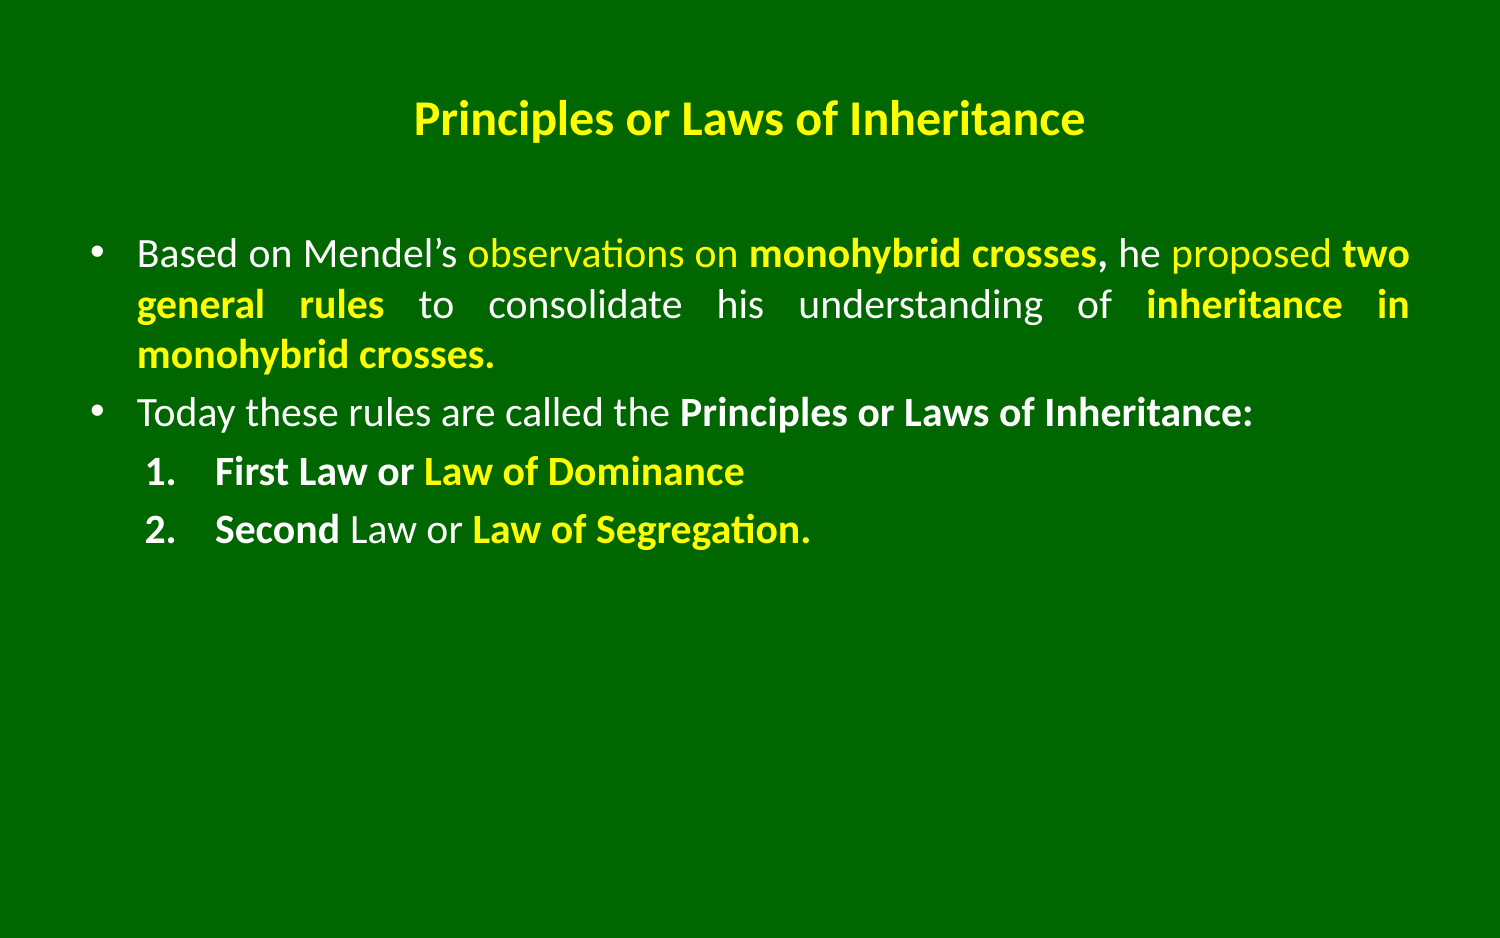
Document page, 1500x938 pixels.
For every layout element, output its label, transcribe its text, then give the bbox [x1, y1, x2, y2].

list Based on Mendel’s observations on monohybrid crosses, he proposed two general rules to consolidate his understanding of inheritance in monohybrid crosses. Today these rules are called the Principles or Laws of Inheritance: First Law or Law of Dominance Second Law or Law of Segregation. [75, 218, 1425, 838]
title Principles or Laws of Inheritance [75, 37, 1425, 194]
